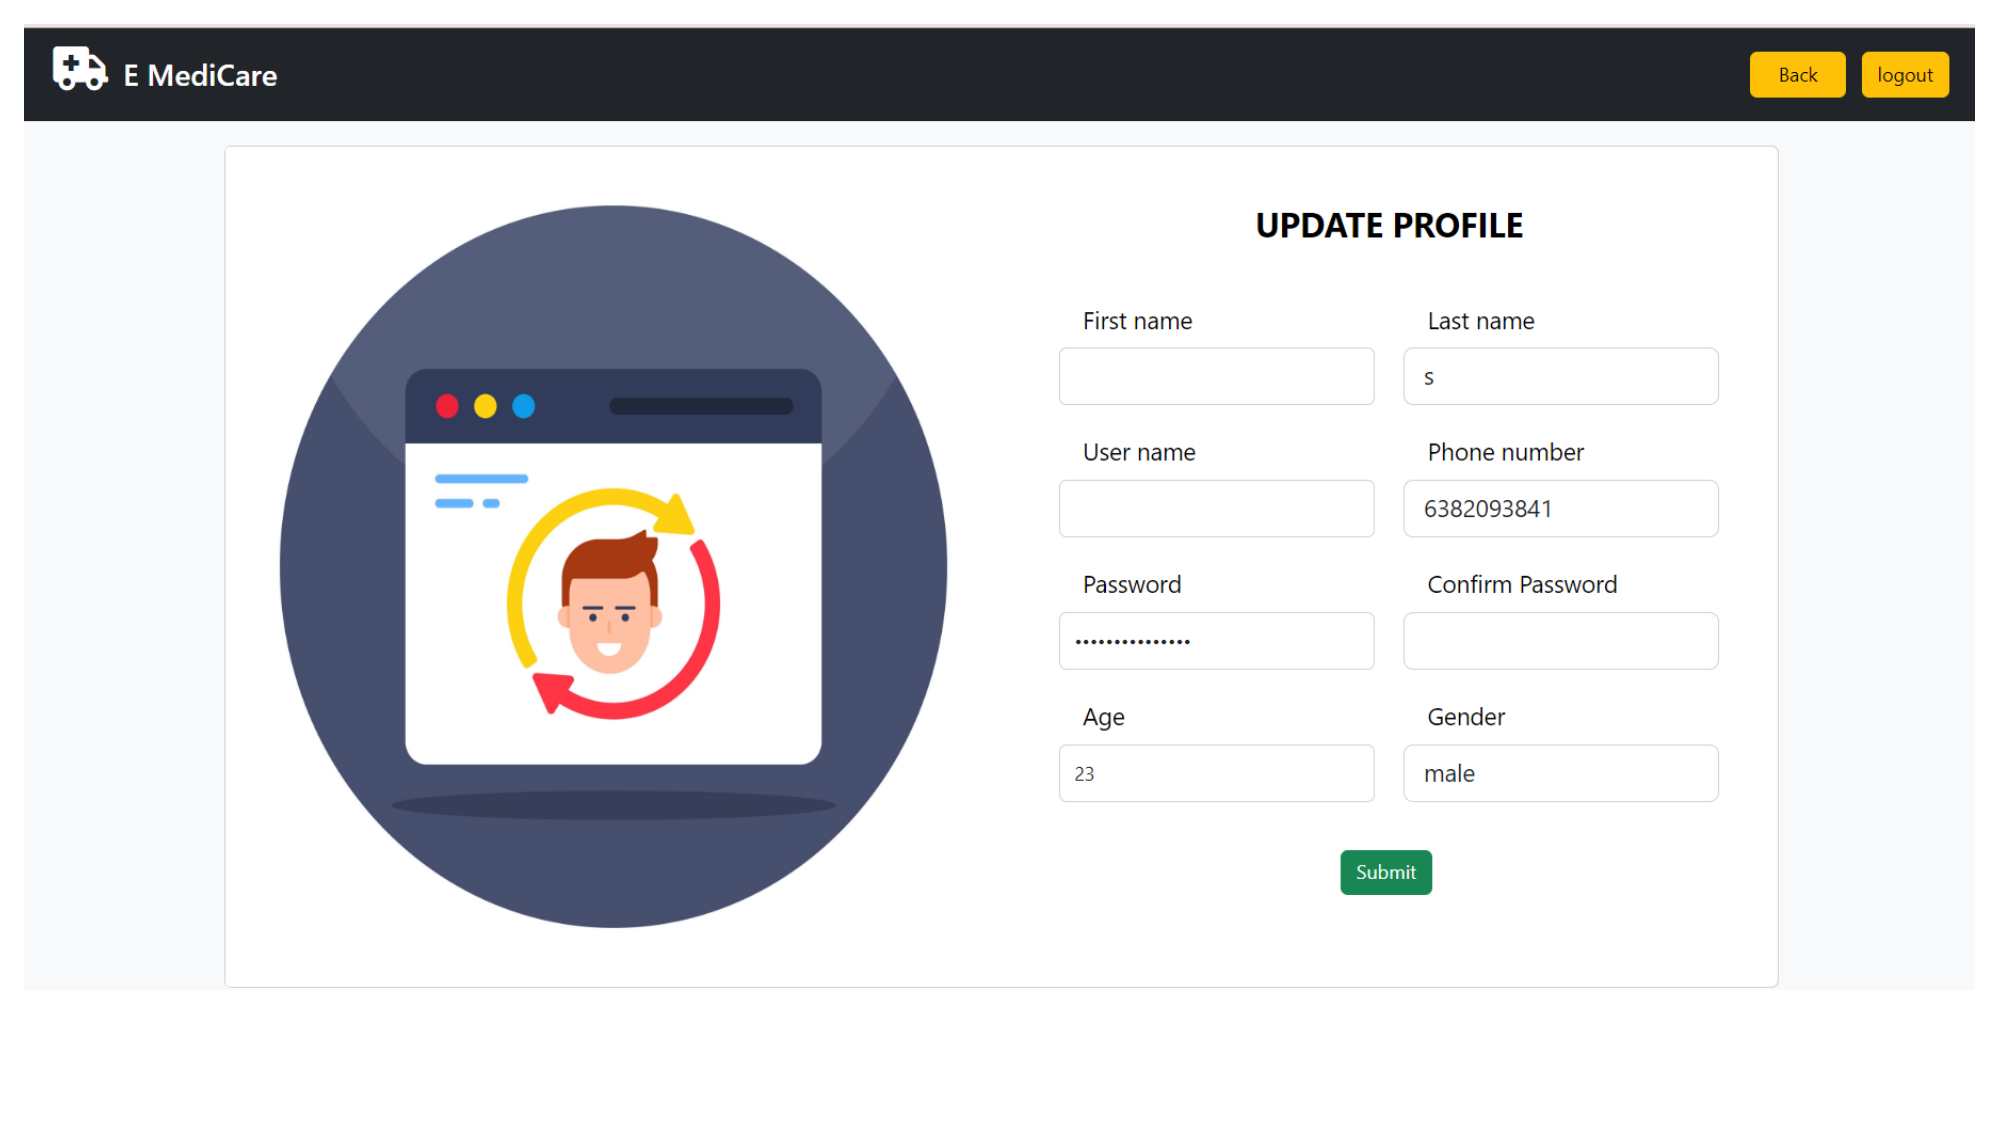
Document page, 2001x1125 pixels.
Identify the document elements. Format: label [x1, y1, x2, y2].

picture [24, 24, 1976, 990]
